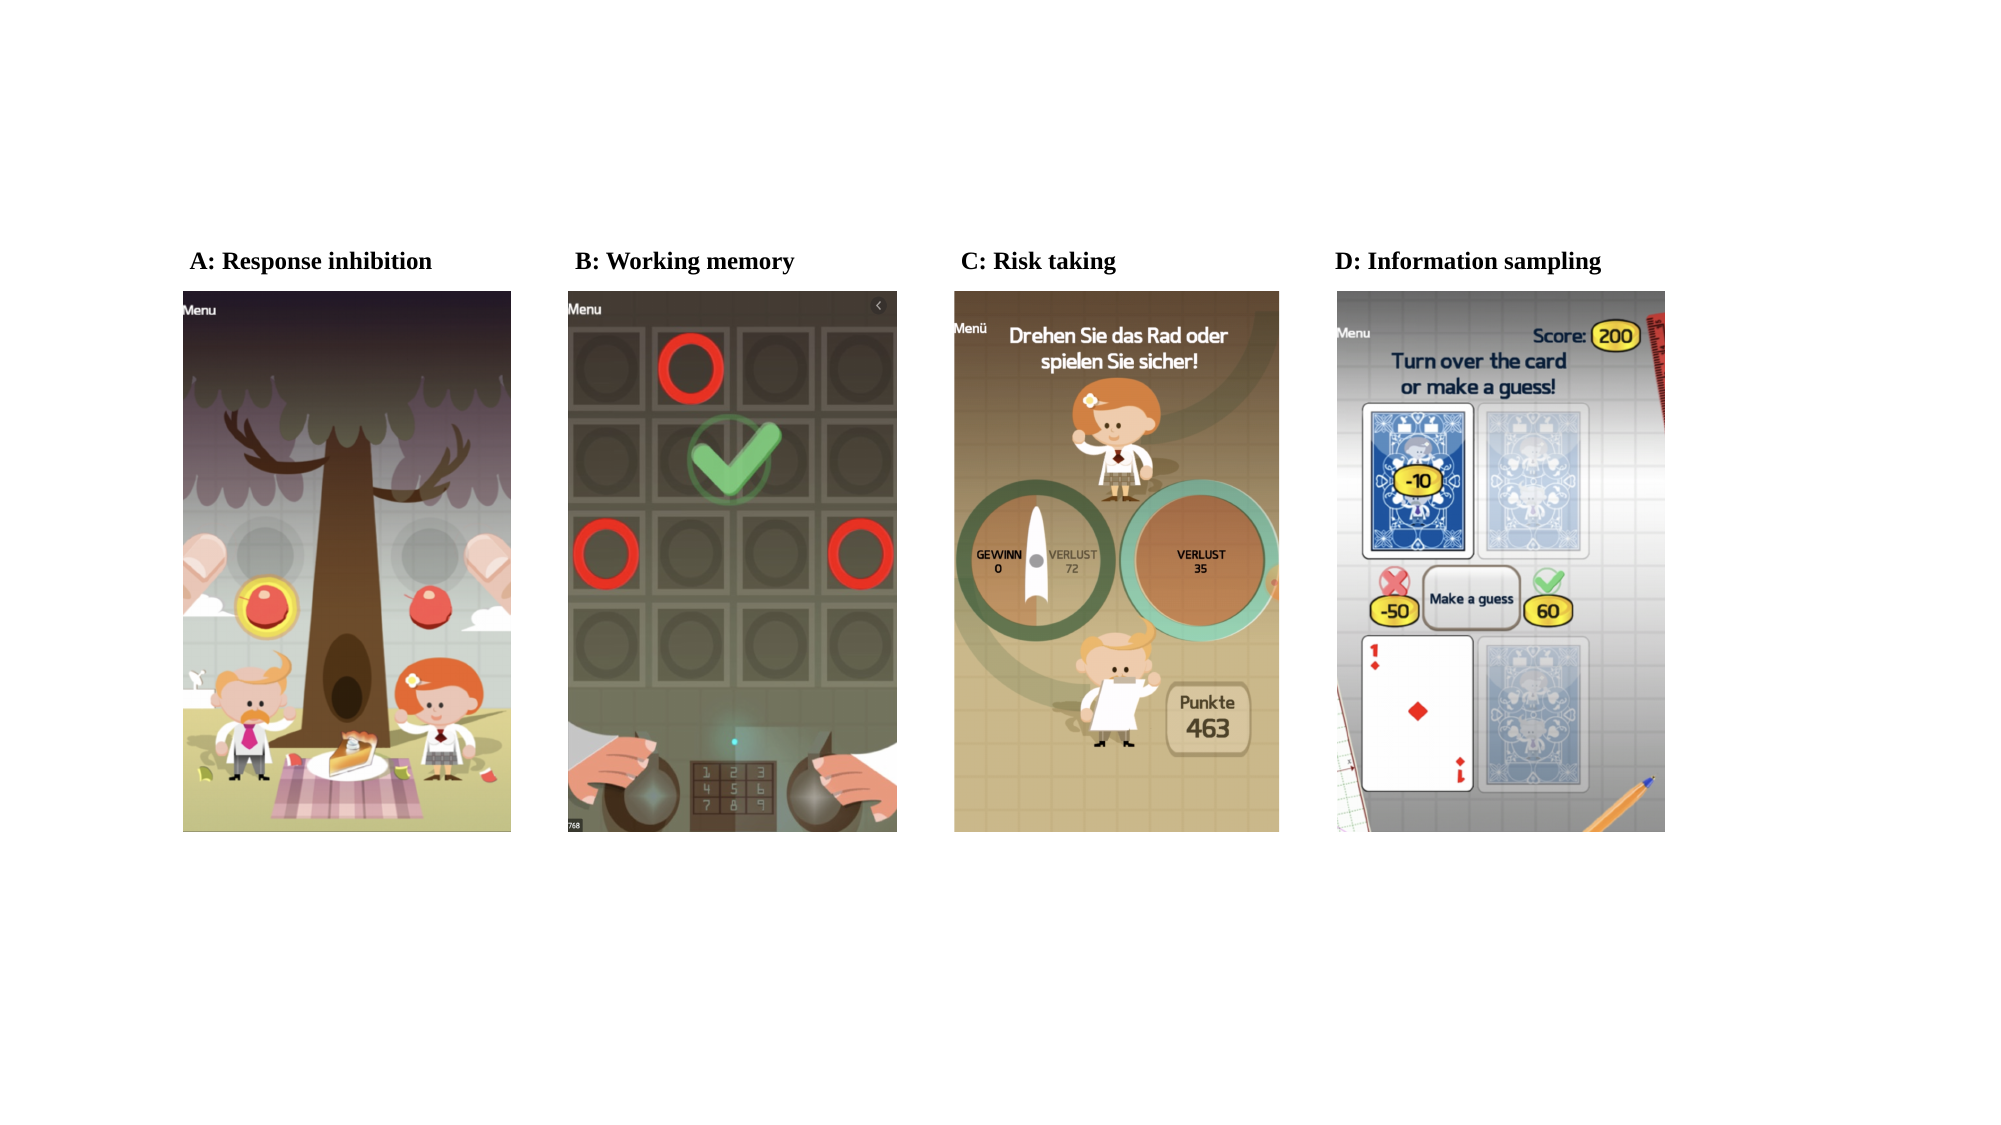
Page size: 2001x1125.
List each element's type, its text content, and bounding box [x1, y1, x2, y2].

picture [183, 291, 511, 832]
picture [568, 291, 897, 832]
text_box B: Working memory [560, 237, 905, 282]
picture [1336, 291, 1665, 832]
picture [954, 291, 1280, 832]
text_box A: Response inhibition [174, 237, 520, 282]
text_box C: Risk taking [946, 237, 1291, 282]
text_box D: Information sampling [1320, 237, 1665, 282]
